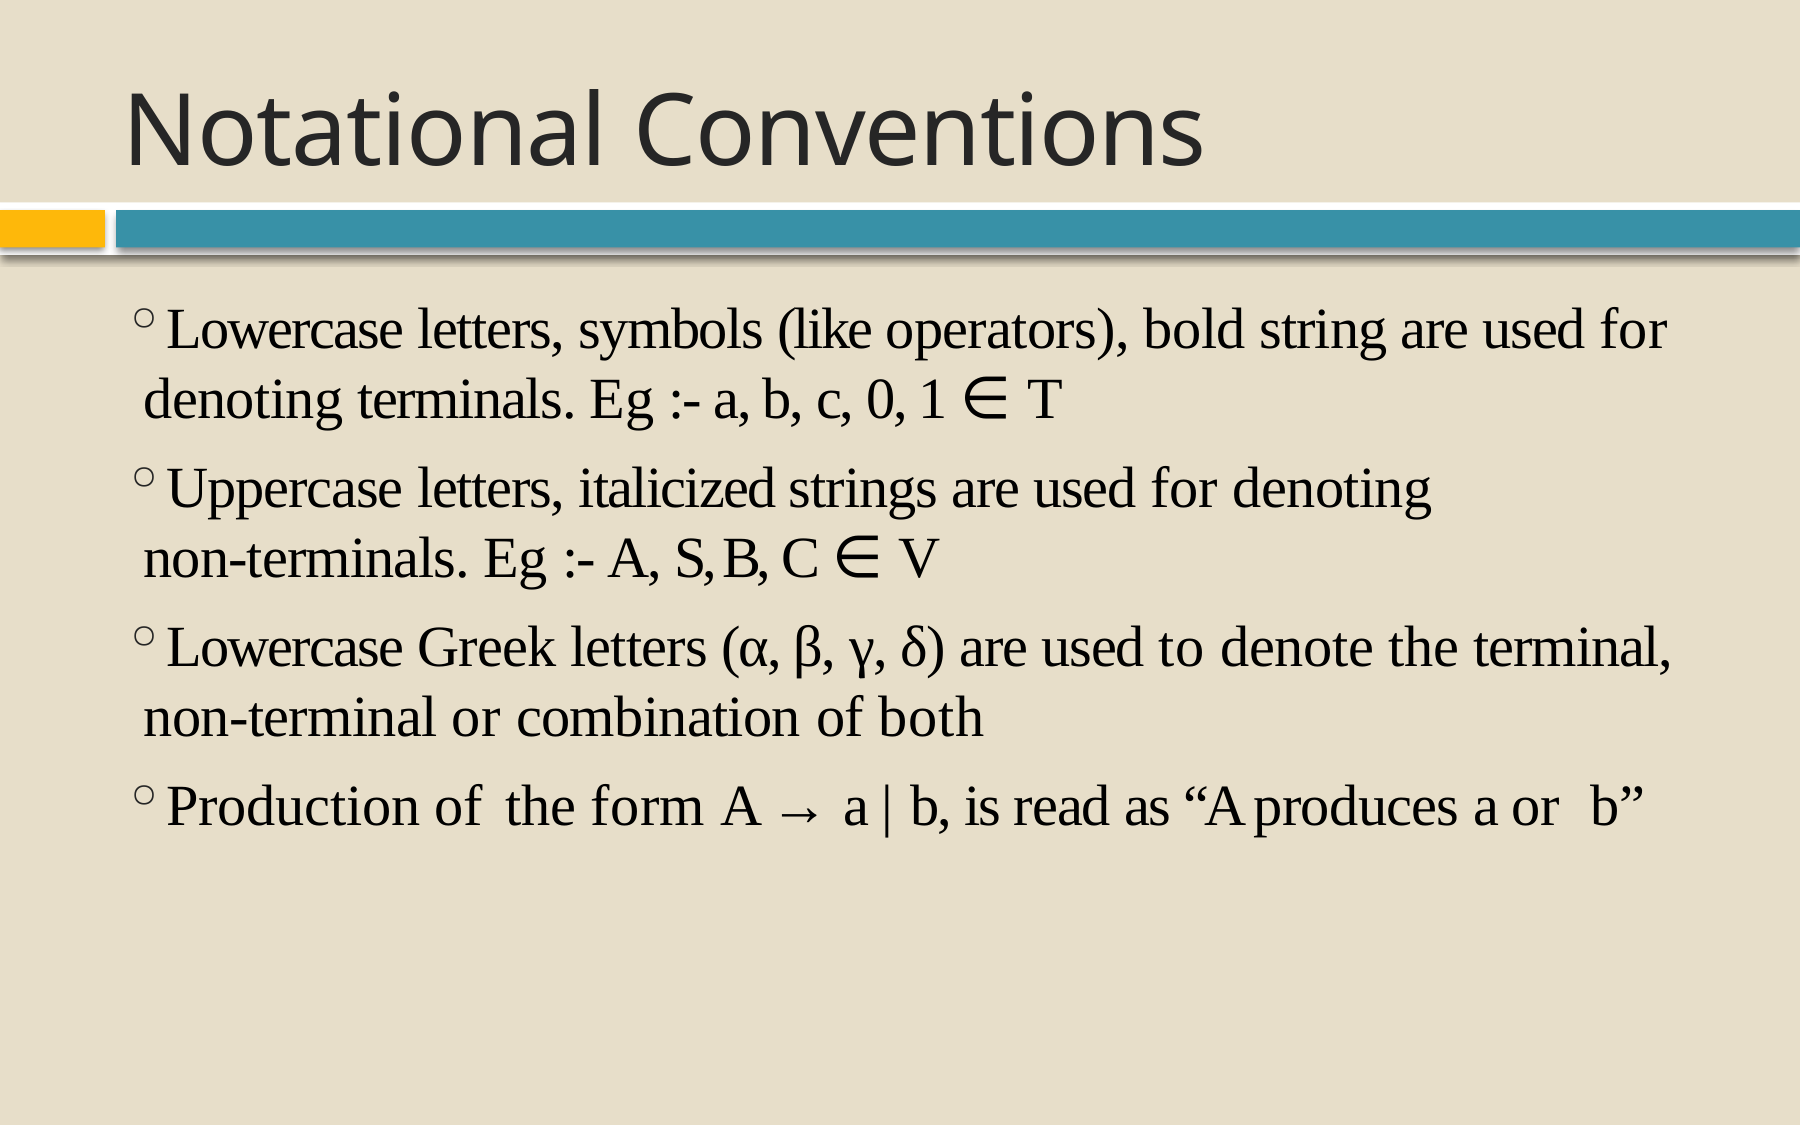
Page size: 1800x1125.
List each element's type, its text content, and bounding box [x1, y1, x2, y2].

title Notational Conventions [120, 29, 1272, 220]
text_box Lowercase letters, symbols (like operators), bold string are used for denoting terminals. Eg :- a, b, c, 0, 1 ∈ T Uppercase letters, italicized strings are used for denoting non-terminals. Eg :- A, S, B, C ∈ V Lowercase Greek letters (α, β, γ, δ) are used to denote the terminal, non-terminal or combination of both Production of the form A → a |b, is read as “A produces a or b” [119, 288, 1725, 837]
